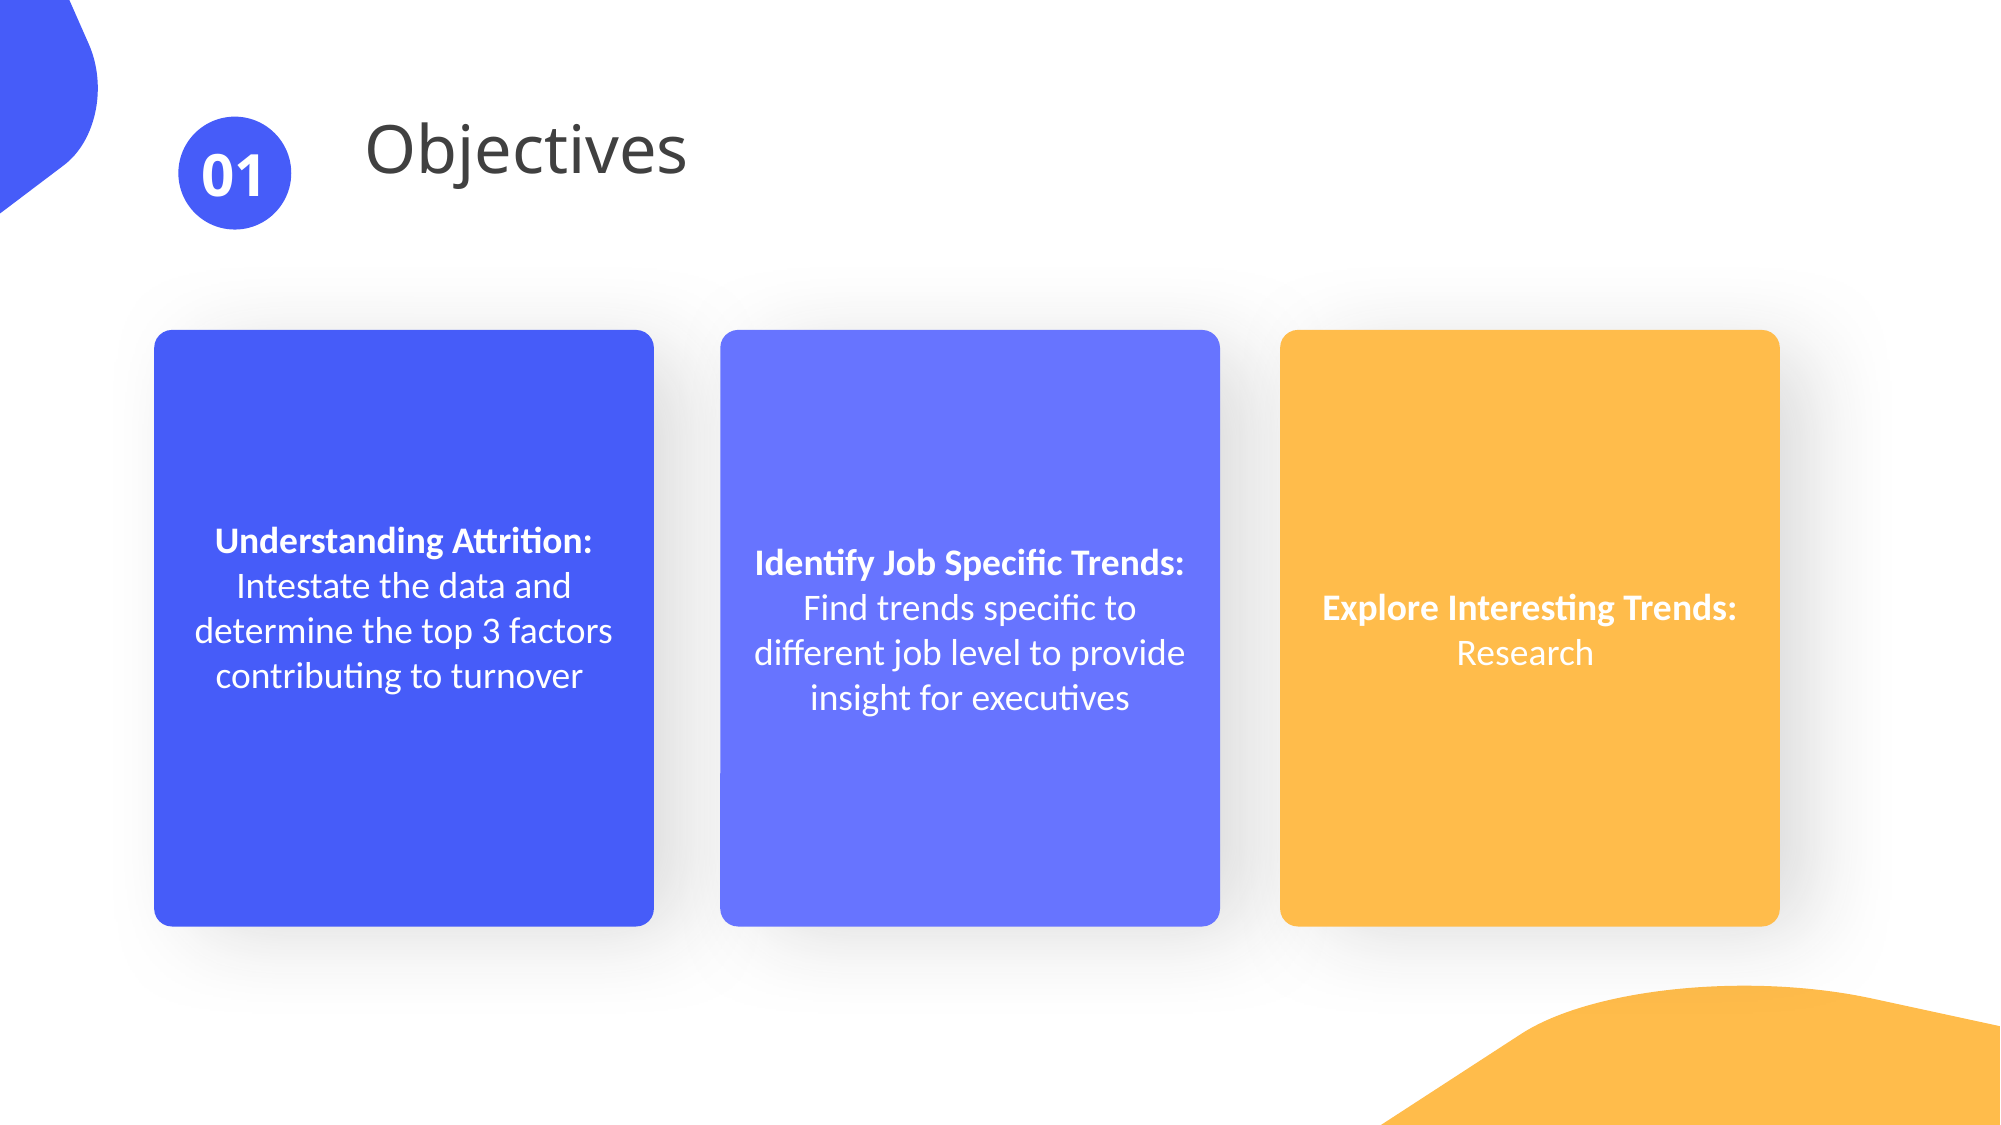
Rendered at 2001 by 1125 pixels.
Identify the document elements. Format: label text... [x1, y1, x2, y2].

text_box [1379, 984, 2000, 1125]
text_box Objectives [349, 99, 949, 194]
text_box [178, 116, 292, 230]
text_box Identify Job Specific Trends: Find trends specific to different job level to provide insight for executives [719, 328, 1222, 928]
text_box [0, 0, 99, 215]
text_box Understanding Attrition: Intestate the data and determine the top 3 factors contributing to turnover [153, 328, 655, 928]
text_box Explore Interesting Trends: Research [1279, 328, 1781, 928]
